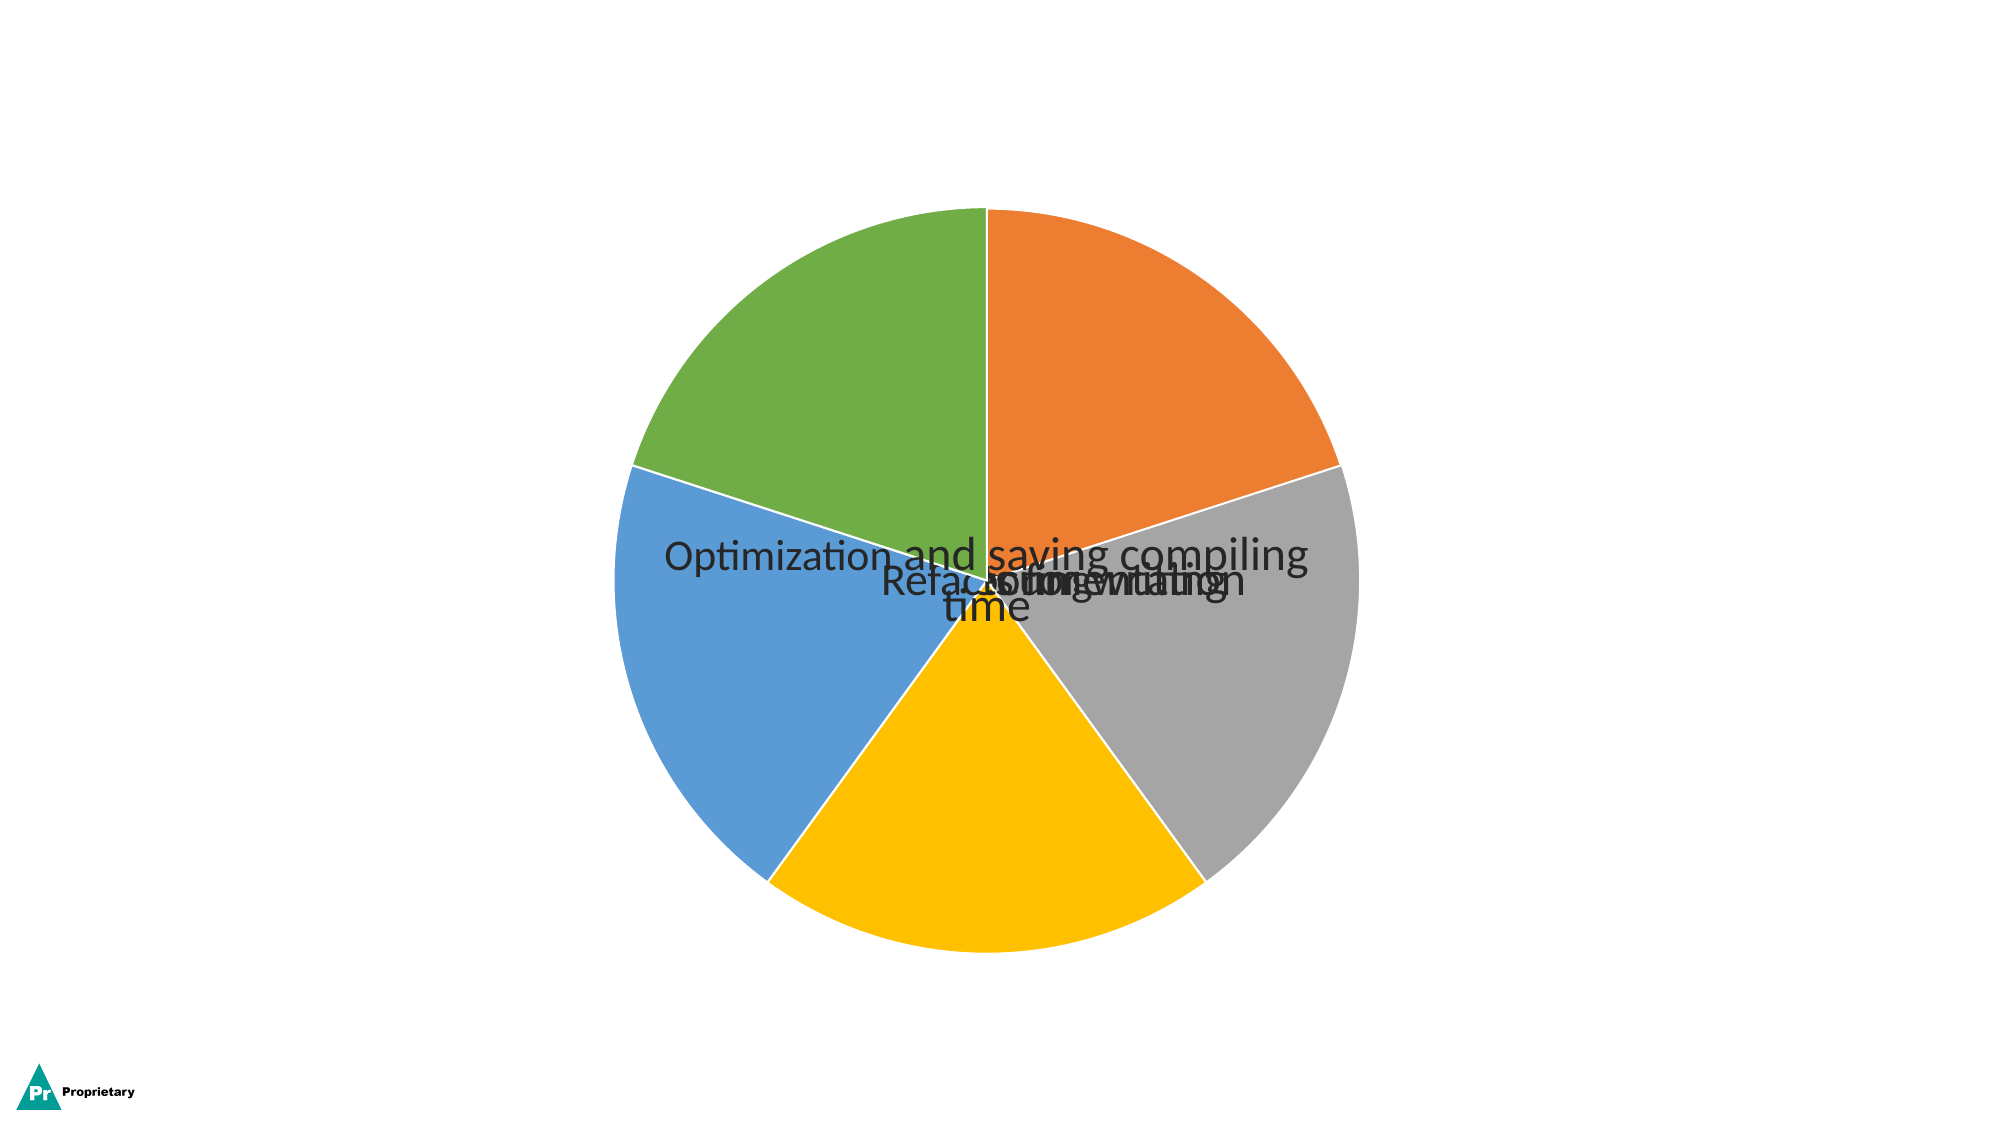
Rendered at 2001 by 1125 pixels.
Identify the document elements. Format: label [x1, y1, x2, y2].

picture [10, 1061, 141, 1115]
text_box [333, 117, 1667, 1007]
